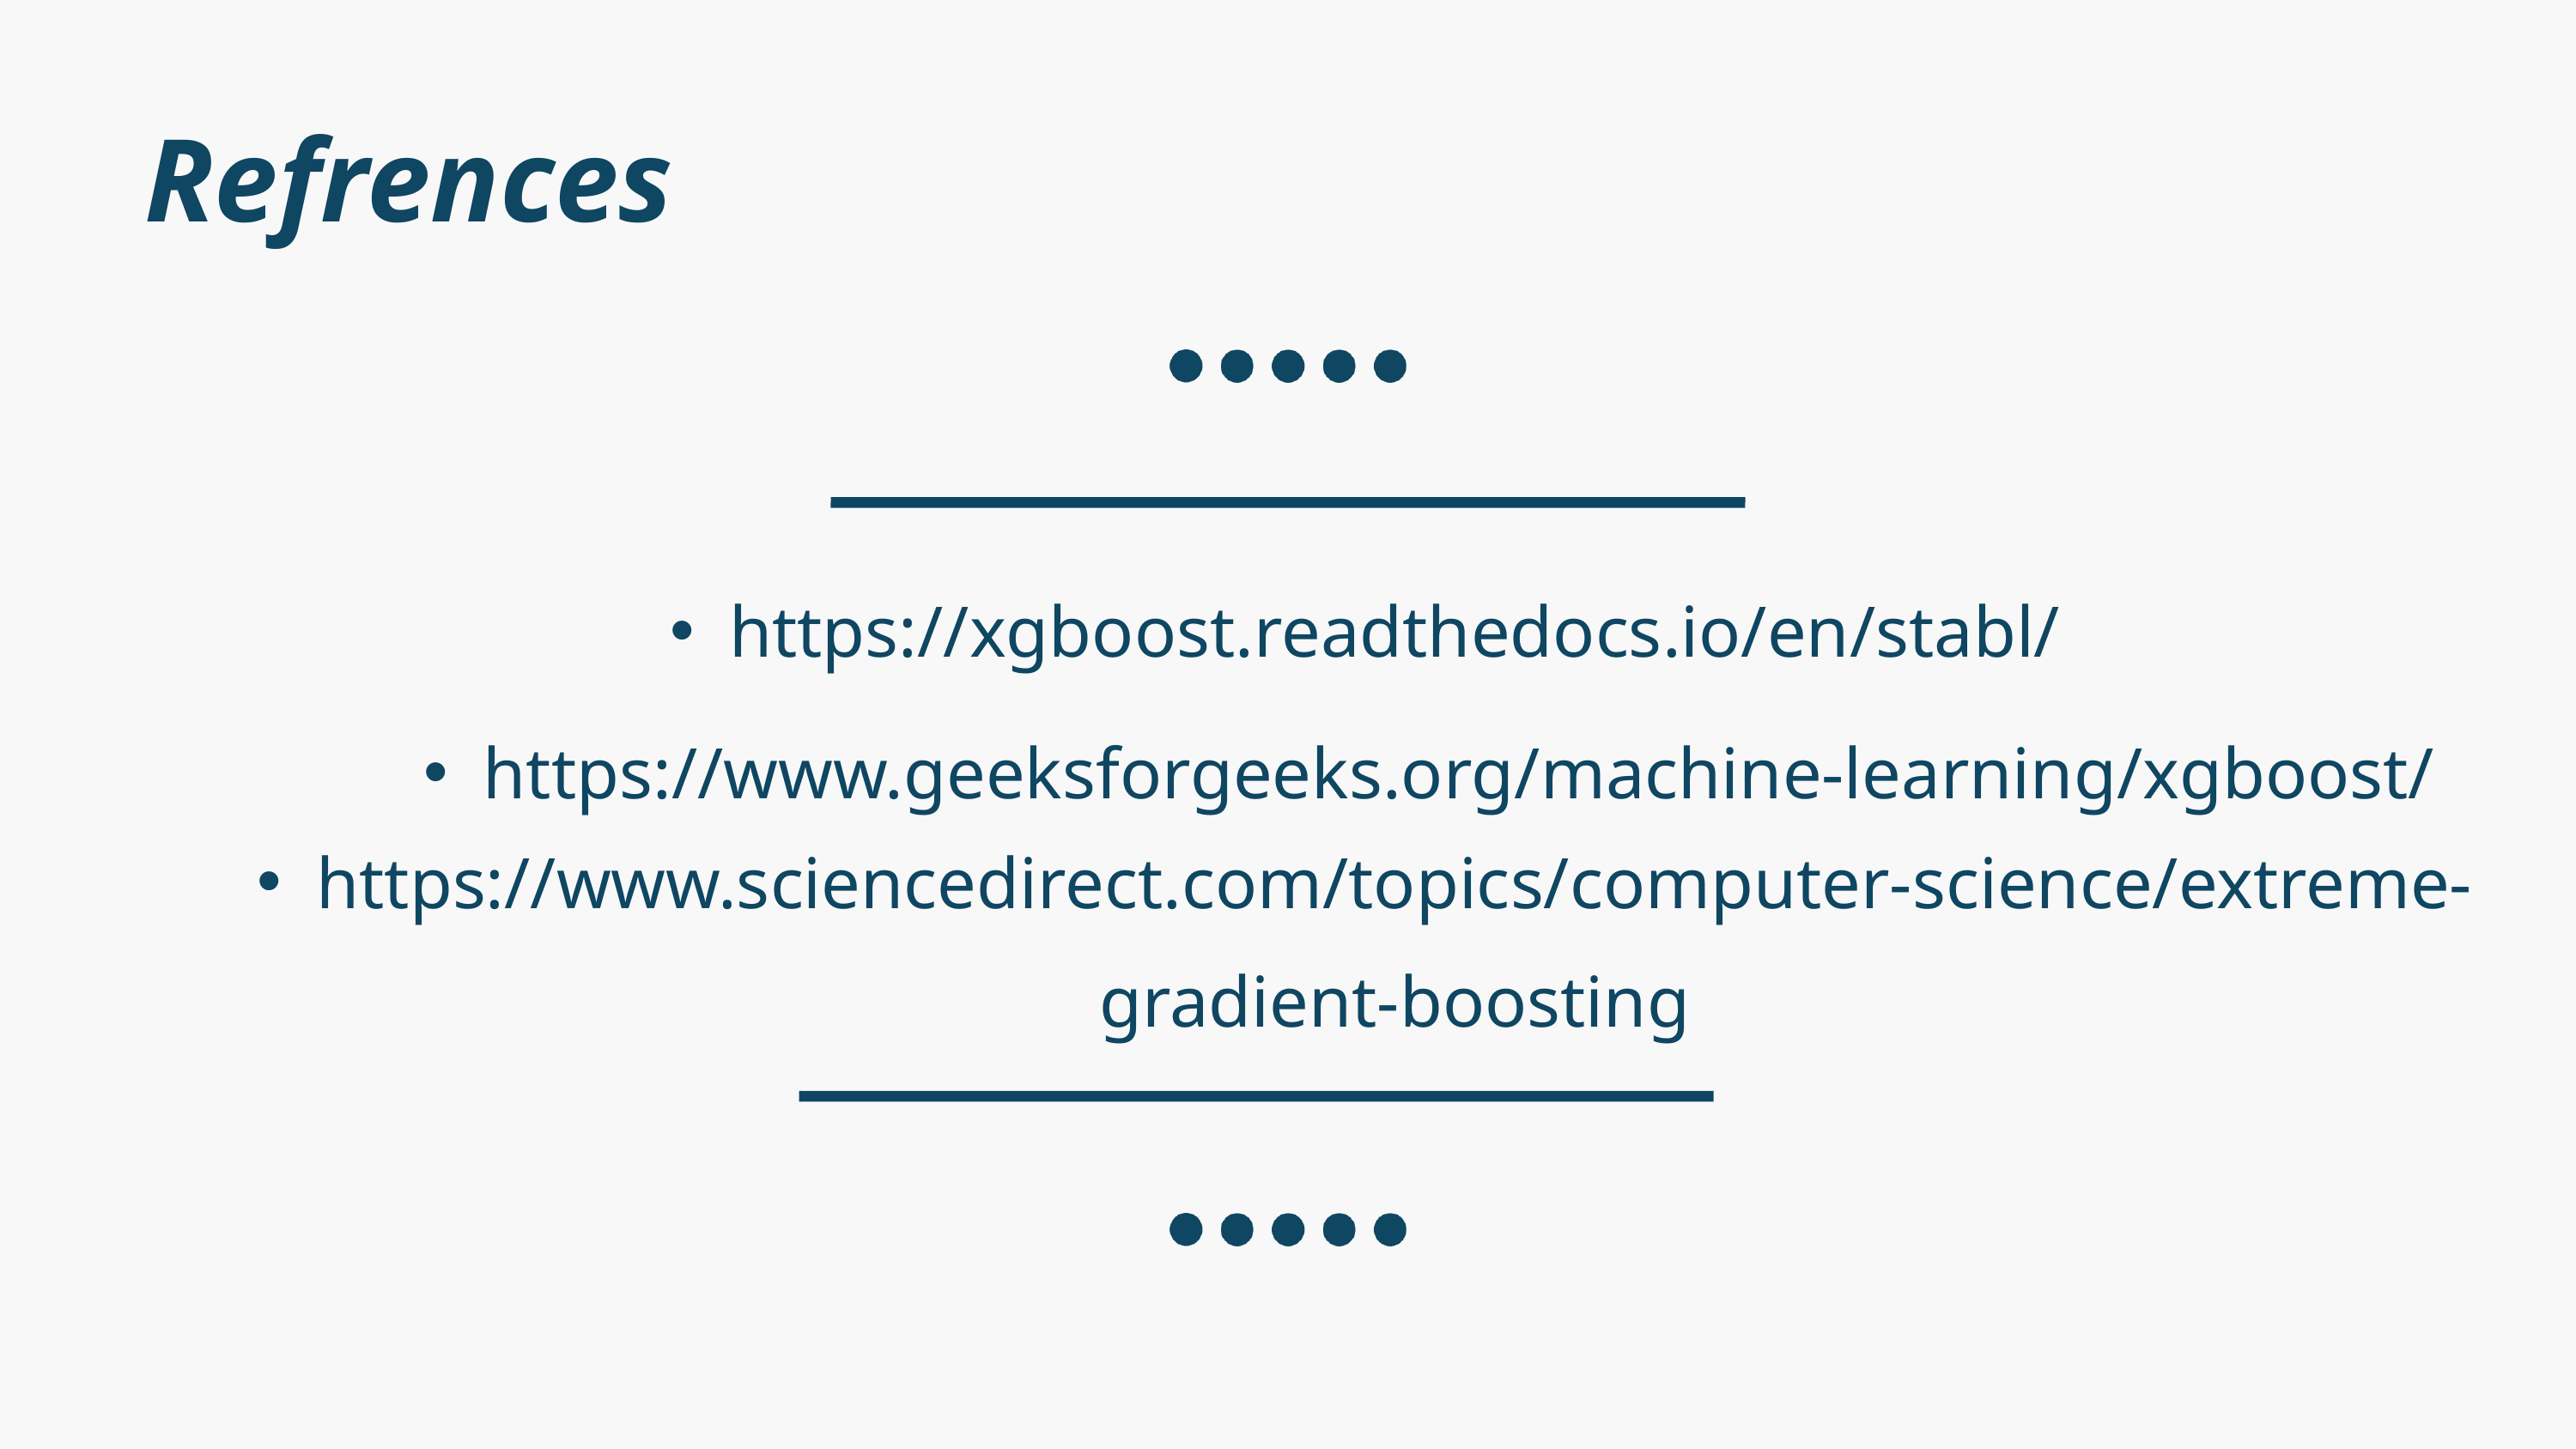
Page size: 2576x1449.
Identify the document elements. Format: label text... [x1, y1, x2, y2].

text_box Refrences [144, 84, 1770, 246]
text_box https://xgboost.readthedocs.io/en/stabl/ [502, 552, 2168, 671]
text_box https://www.sciencedirect.com/topics/computer-science/extreme-gradient-boosting [49, 803, 2576, 1041]
text_box [1170, 348, 1406, 384]
text_box https://www.geeksforgeeks.org/machine-learning/xgboost/ [279, 694, 2521, 803]
text_box [1170, 1211, 1406, 1247]
